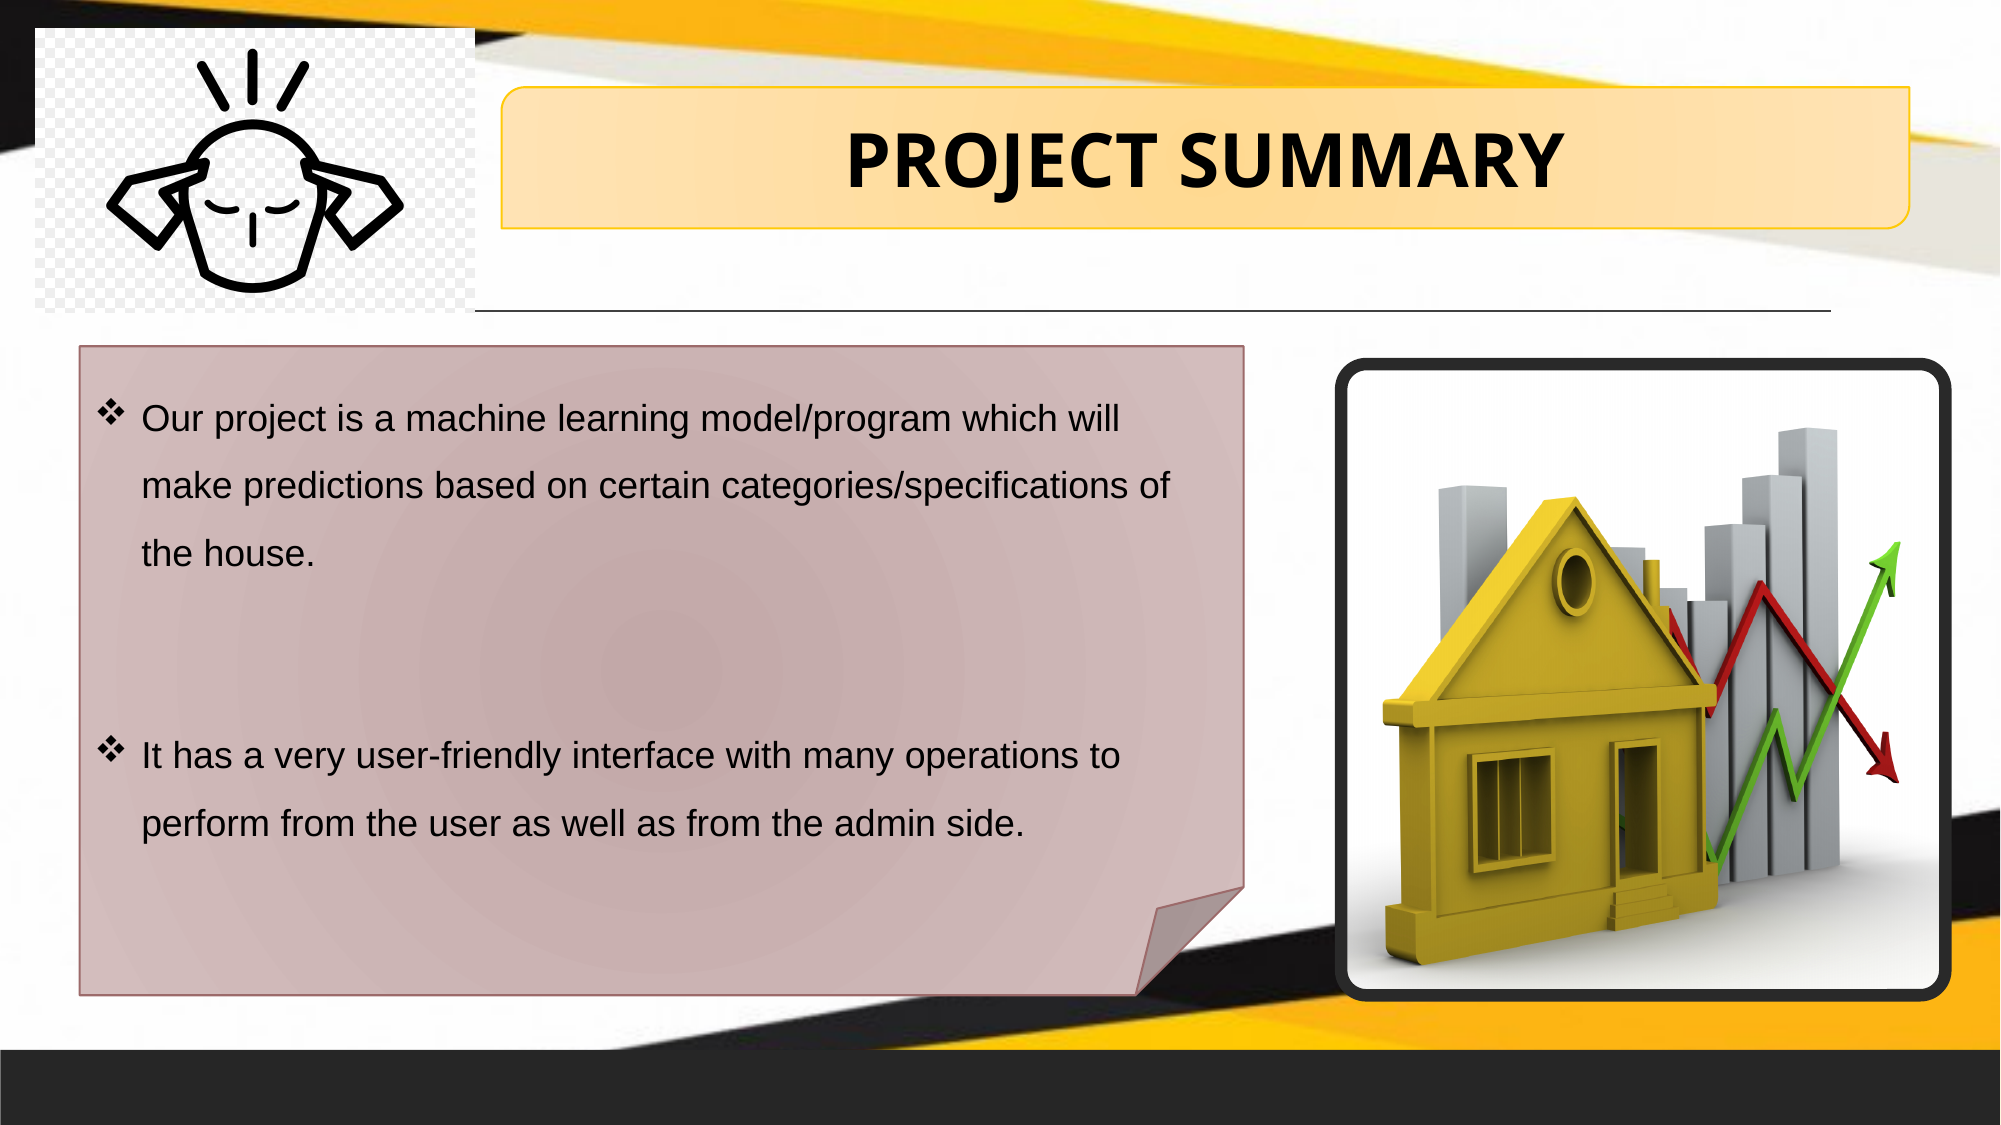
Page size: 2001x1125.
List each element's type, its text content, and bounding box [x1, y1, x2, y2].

text_box PROJECT SUMMARY [500, 86, 1911, 230]
text_box Our project is a machine learning model/program which will make predictions based on certain categories/specifications of the house. It has a very user-friendly interface with many operations to perform from the user as well as from the admin side. [79, 364, 1229, 987]
text_box [78, 345, 1245, 997]
picture [0, 0, 2001, 1125]
